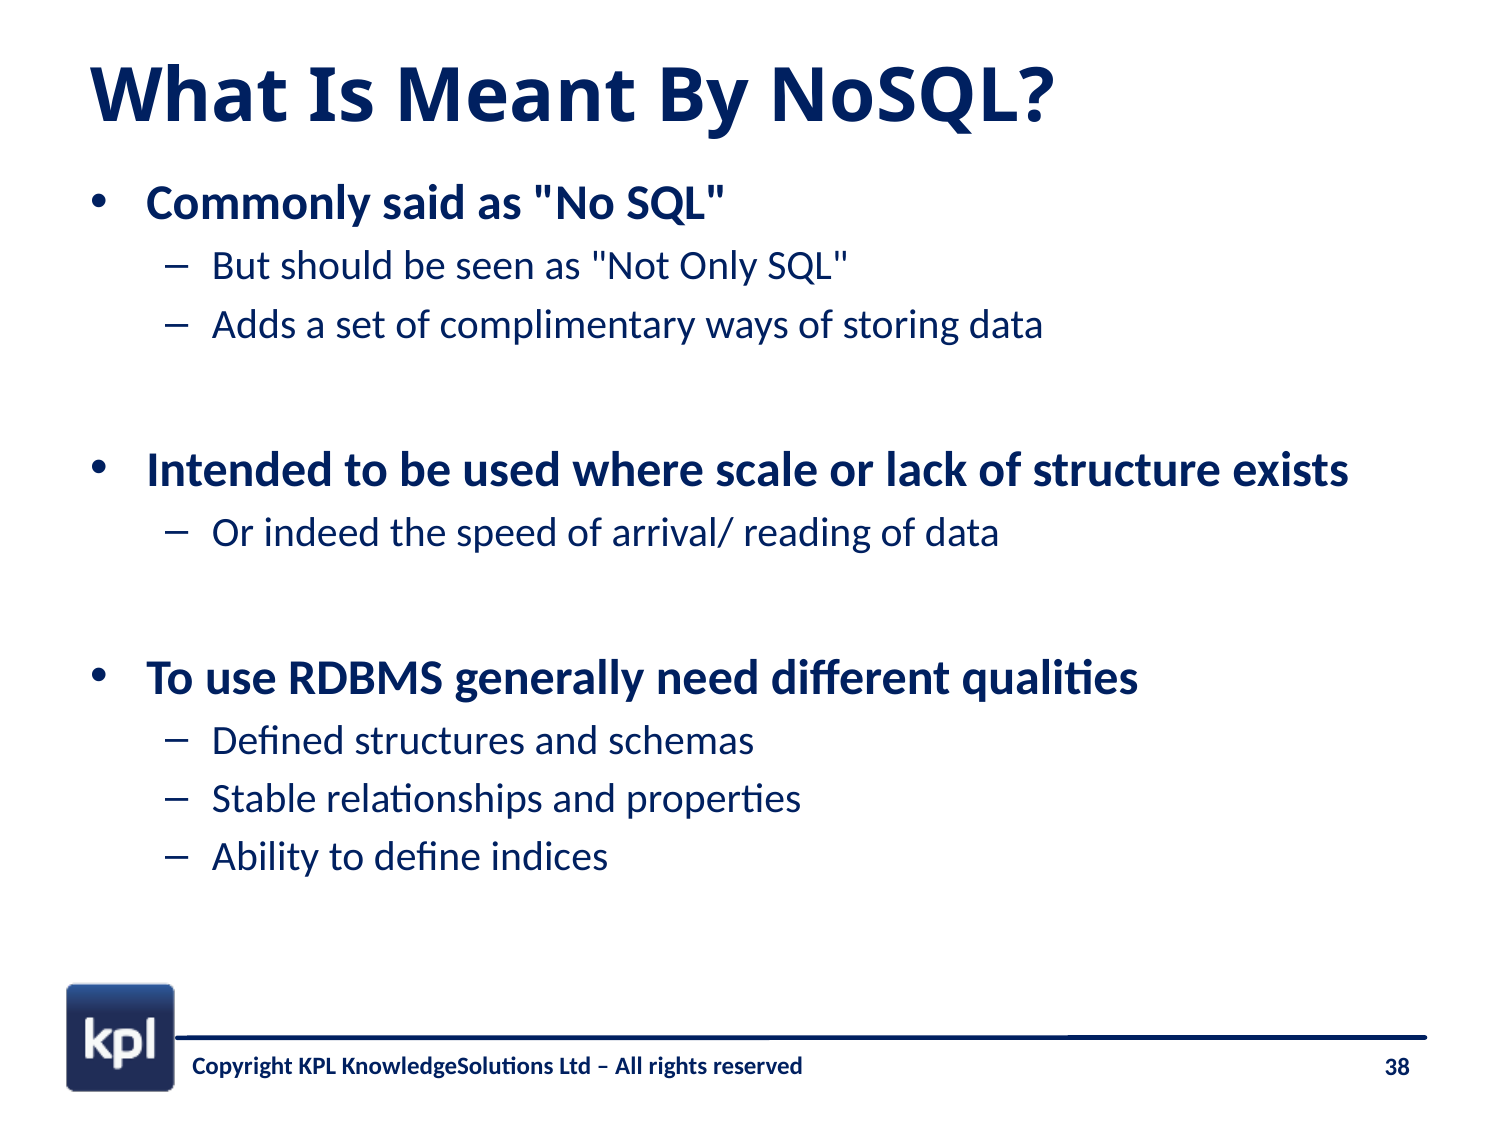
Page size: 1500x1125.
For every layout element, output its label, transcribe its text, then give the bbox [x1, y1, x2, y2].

list Commonly said as "No SQL" But should be seen as "Not Only SQL" Adds a set of complimentary ways of storing data Intended to be used where scale or lack of structure exists Or indeed the speed of arrival/ reading of data To use RDBMS generally need different qualities Defined structures and schemas Stable relationships and properties Ability to define indices [75, 162, 1425, 1013]
picture [62, 980, 178, 1095]
title What Is Meant By NoSQL? [75, 45, 1471, 138]
footer Copyright KPL KnowledgeSolutions Ltd – All rights reserved [177, 1050, 963, 1110]
slide_number 38 [987, 1042, 1425, 1103]
